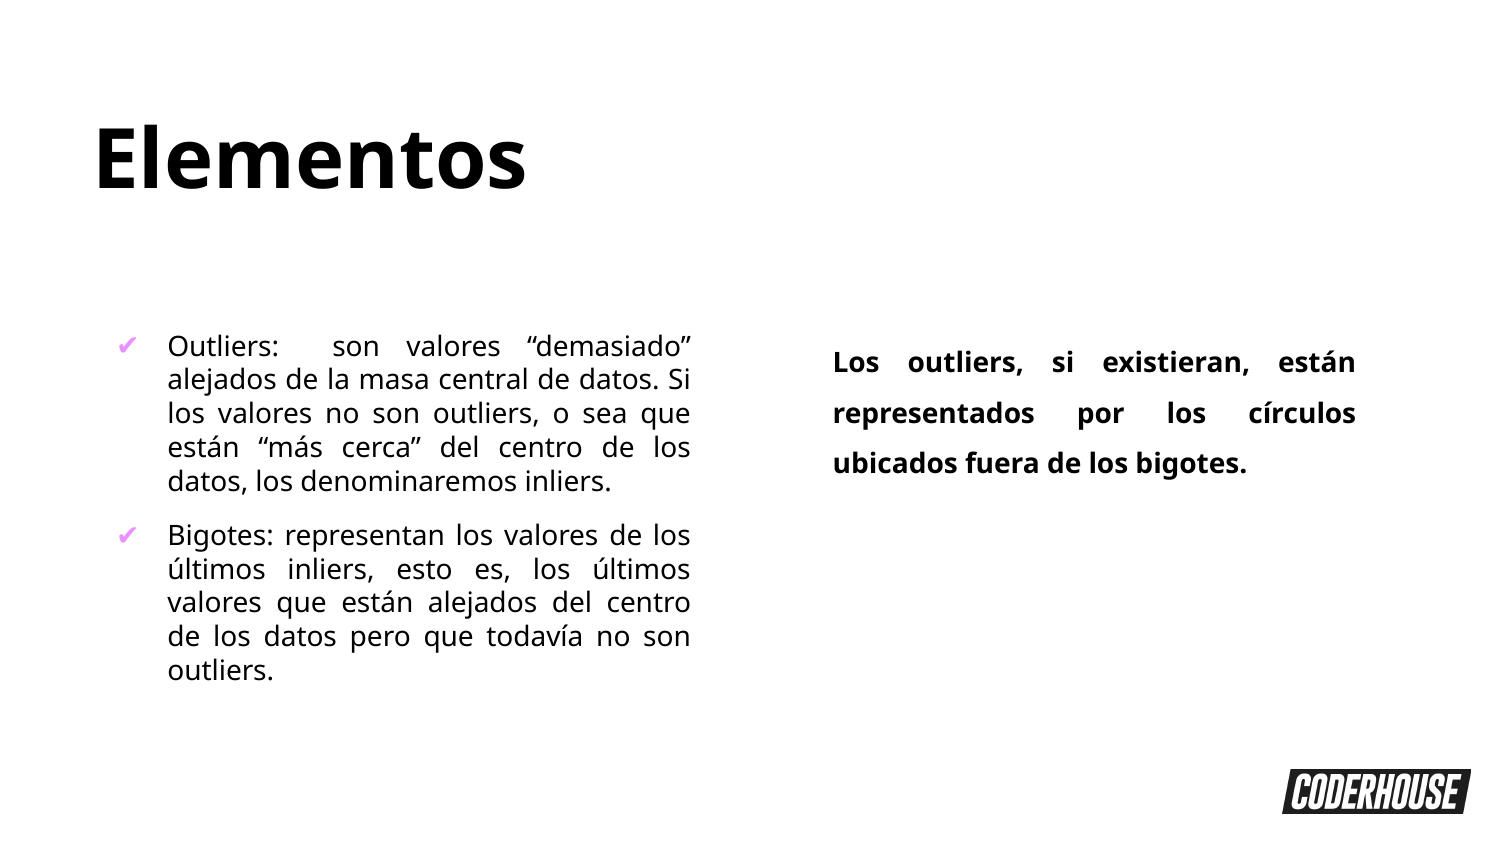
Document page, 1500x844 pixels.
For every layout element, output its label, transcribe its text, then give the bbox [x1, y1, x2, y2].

picture [1281, 769, 1471, 814]
text_box Los outliers, si existieran, están representados por los círculos ubicados fuera de los bigotes. [742, 312, 1372, 550]
text_box Outliers: son valores “demasiado” alejados de la masa central de datos. Si los valores no son outliers, o sea que están “más cerca” del centro de los datos, los denominaremos inliers. Bigotes: representan los valores de los últimos inliers, esto es, los últimos valores que están alejados del centro de los datos pero que todavía no son outliers. [77, 312, 707, 756]
text_box Elementos [77, 101, 1414, 312]
